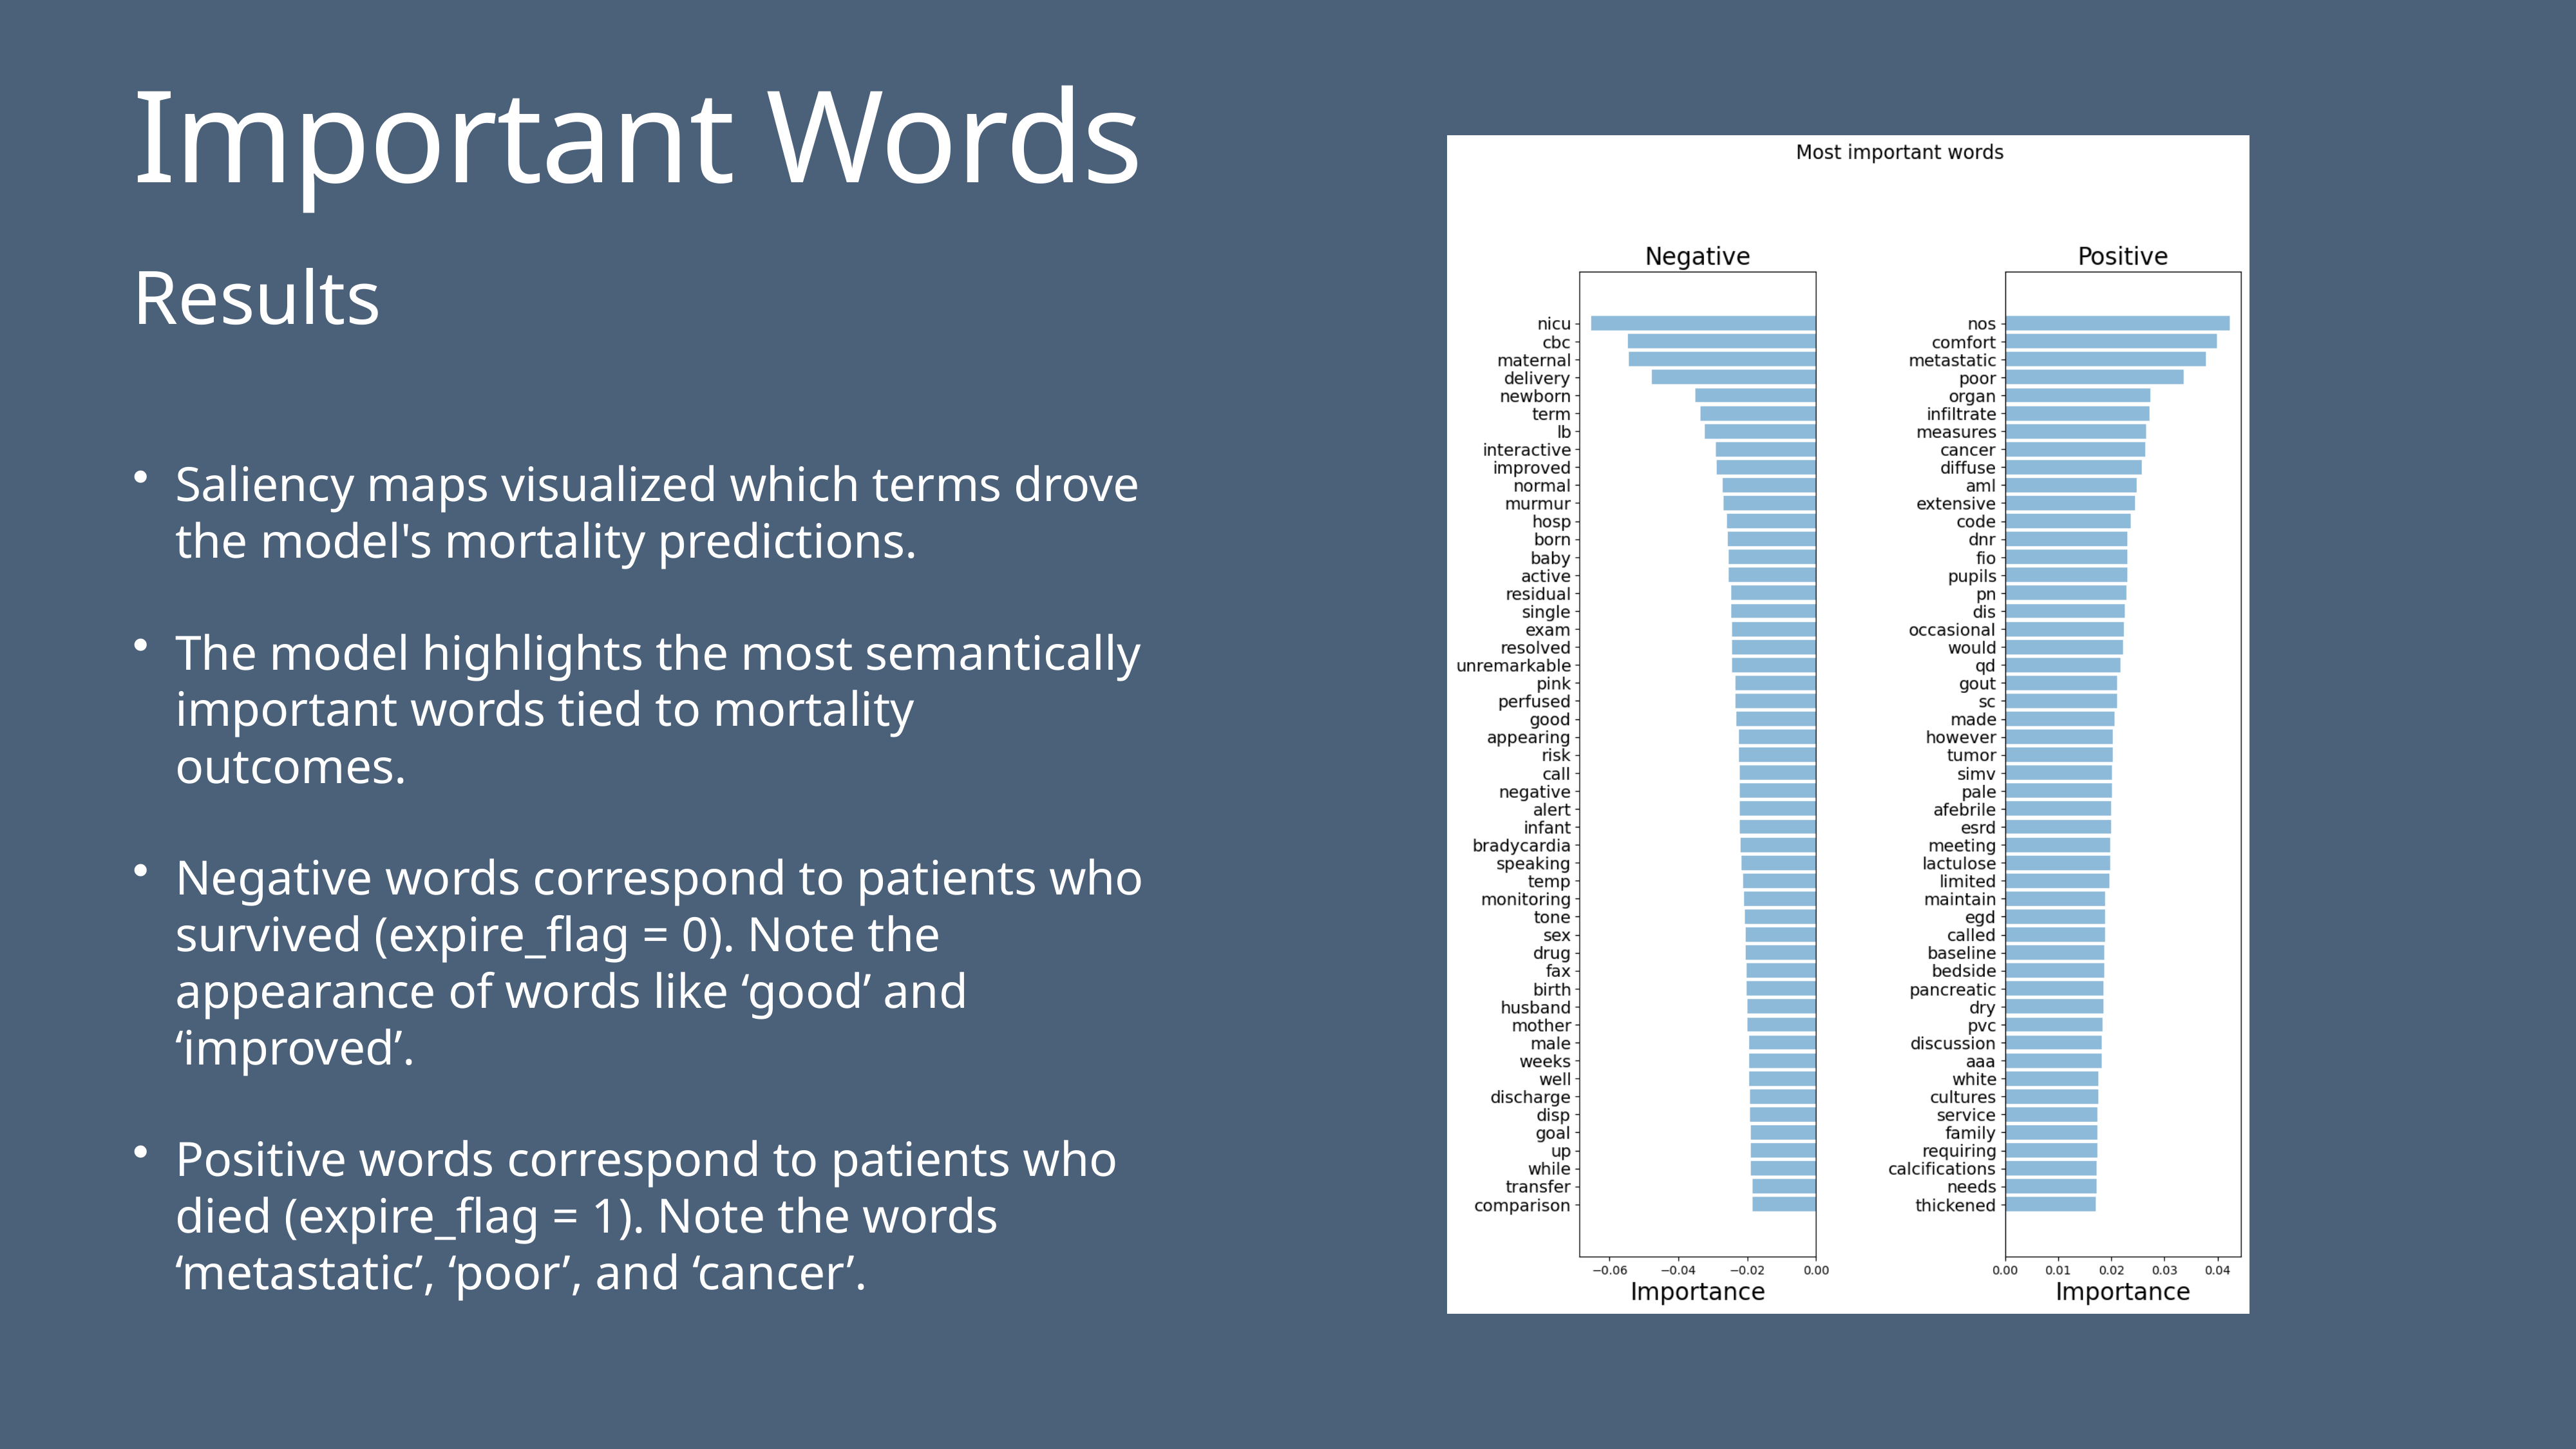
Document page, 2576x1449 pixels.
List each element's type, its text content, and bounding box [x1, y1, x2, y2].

list Results [127, 246, 1161, 352]
picture [1447, 135, 2249, 1314]
list Saliency maps visualized which terms drove the model's mortality predictions. The model highlights the most semantically important words tied to mortality outcomes. Negative words correspond to patients who survived (expire_flag = 0). Note the appearance of words like ‘good’ and ‘improved’. Positive words correspond to patients who died (expire_flag = 1). Note the words ‘metastatic’, ‘poor’, and ‘cancer’. [127, 448, 1161, 1321]
title Important Words [127, 66, 1161, 246]
